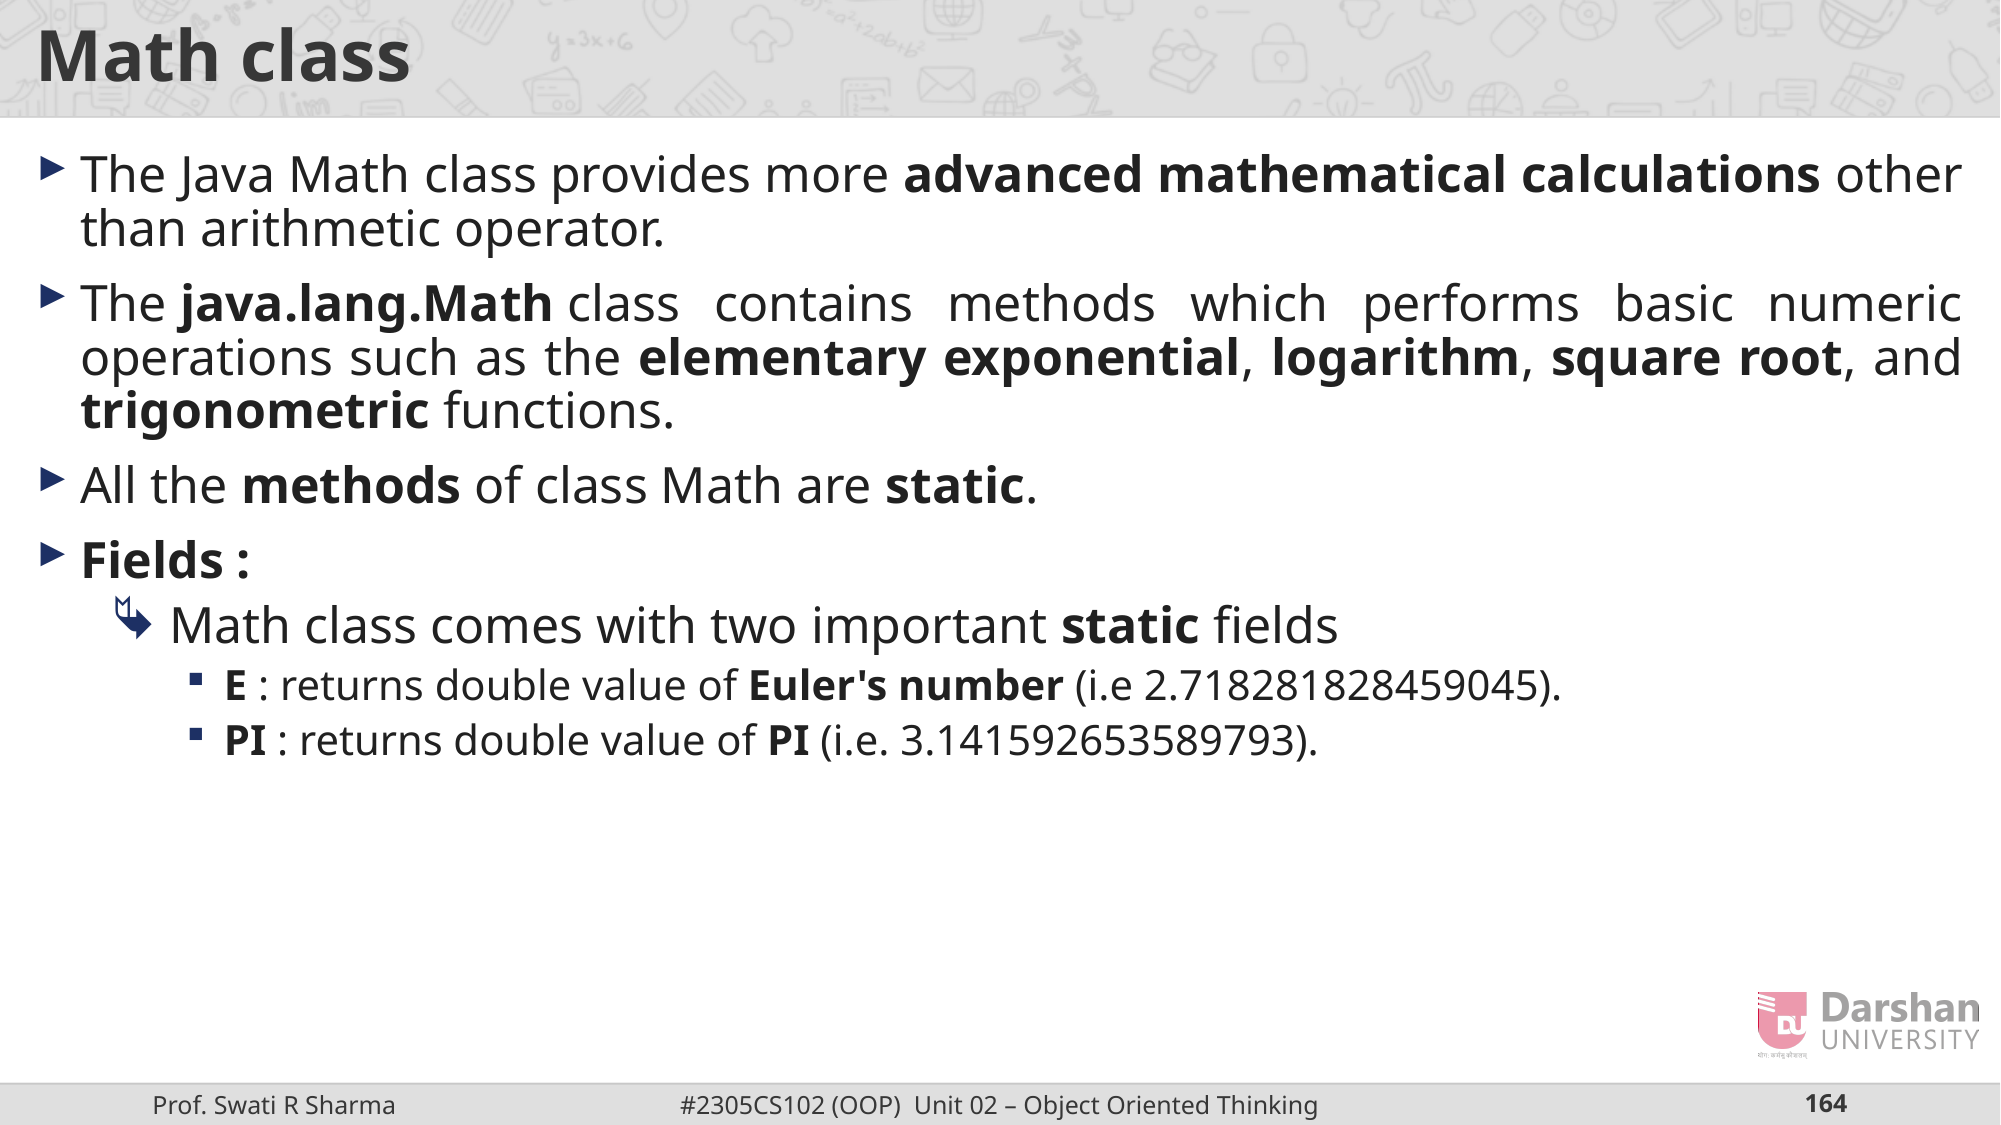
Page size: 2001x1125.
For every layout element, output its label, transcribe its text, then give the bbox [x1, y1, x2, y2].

title Math class [0, 0, 2000, 117]
list The Java Math class provides more advanced mathematical calculations other than arithmetic operator. The java.lang.Math class contains methods which performs basic numeric operations such as the elementary exponential, logarithm, square root, and trigonometric functions. All the methods of class Math are static. Fields : Math class comes with two important static fields E : returns double value of Euler's number (i.e 2.718281828459045). PI : returns double value of PI (i.e. 3.141592653589793). [21, 141, 1979, 1059]
